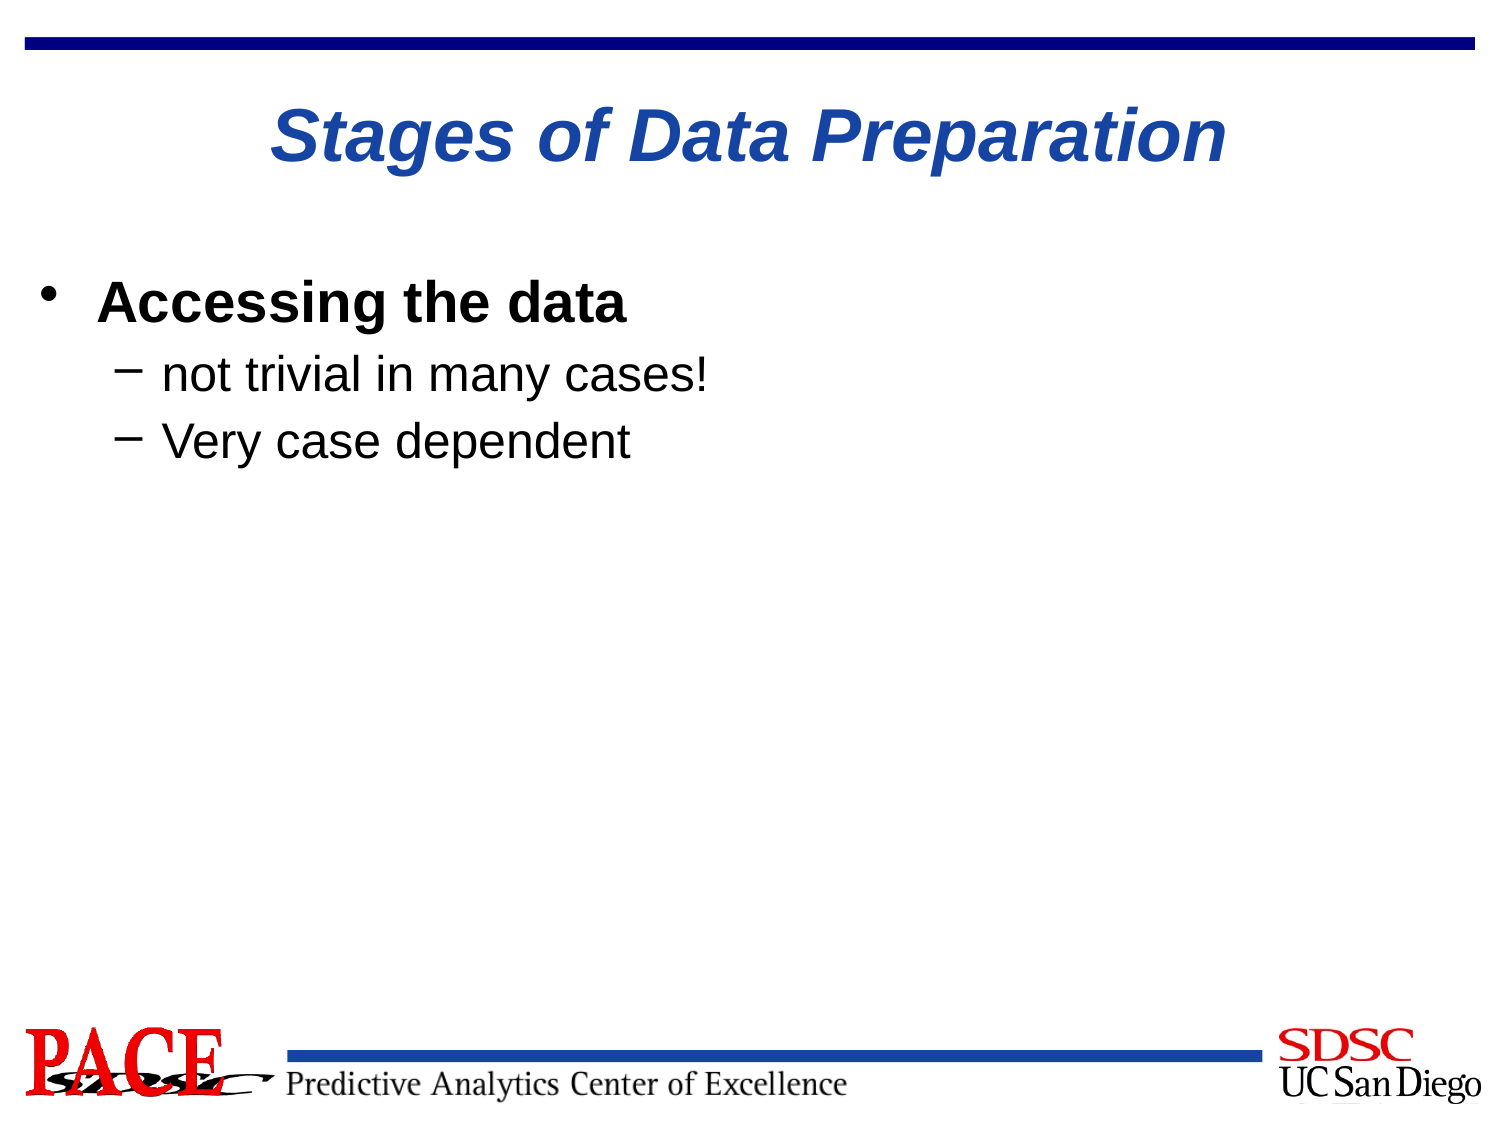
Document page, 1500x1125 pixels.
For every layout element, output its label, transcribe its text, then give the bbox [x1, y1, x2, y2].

picture [25, 1025, 276, 1101]
title Stages of Data Preparation [24, 50, 1475, 221]
picture [1279, 1028, 1413, 1061]
list Accessing the data not trivial in many cases! Very case dependent [24, 262, 1475, 975]
picture [286, 1064, 858, 1103]
picture [1279, 1066, 1481, 1104]
